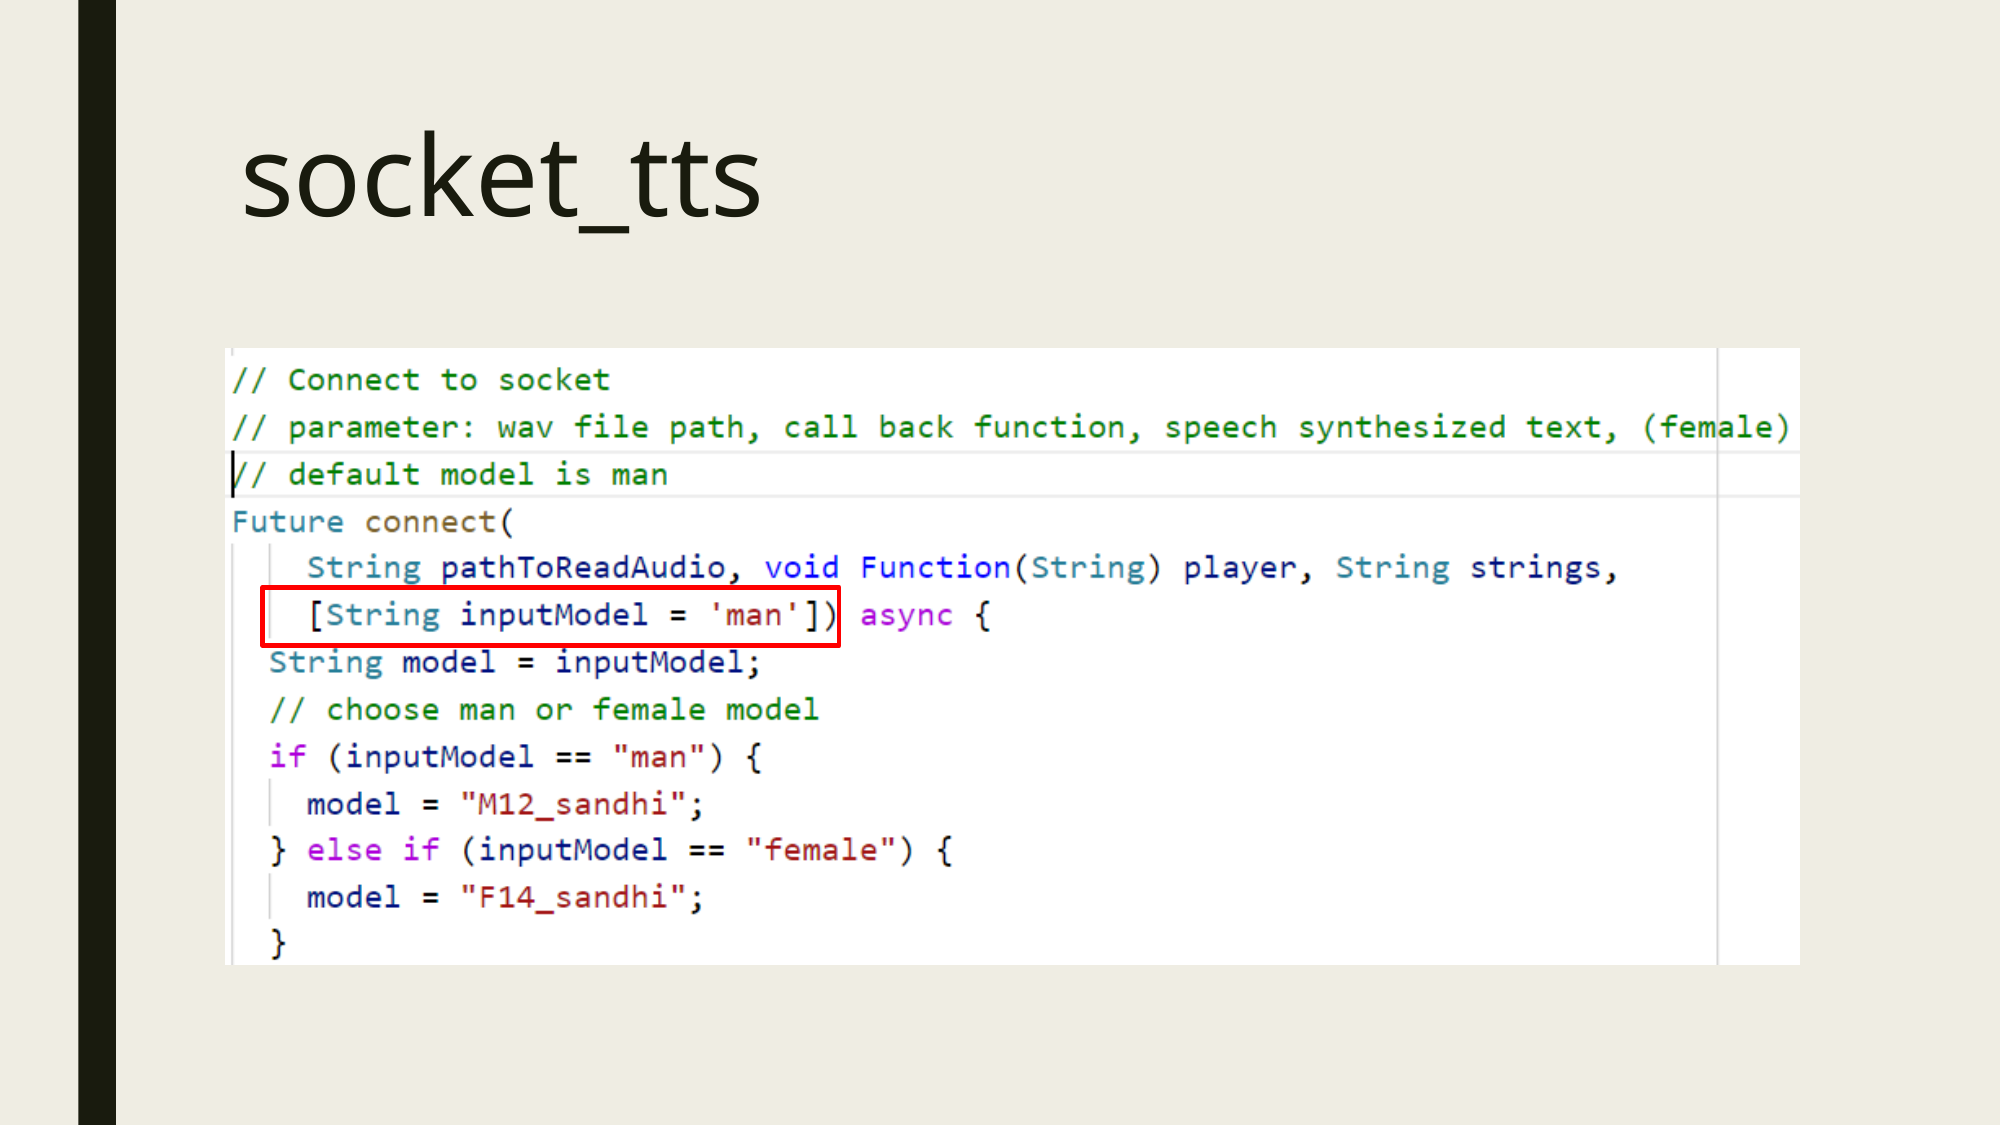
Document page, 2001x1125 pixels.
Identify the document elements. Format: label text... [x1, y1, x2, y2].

title socket_tts [225, 112, 1800, 265]
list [224, 348, 1800, 965]
